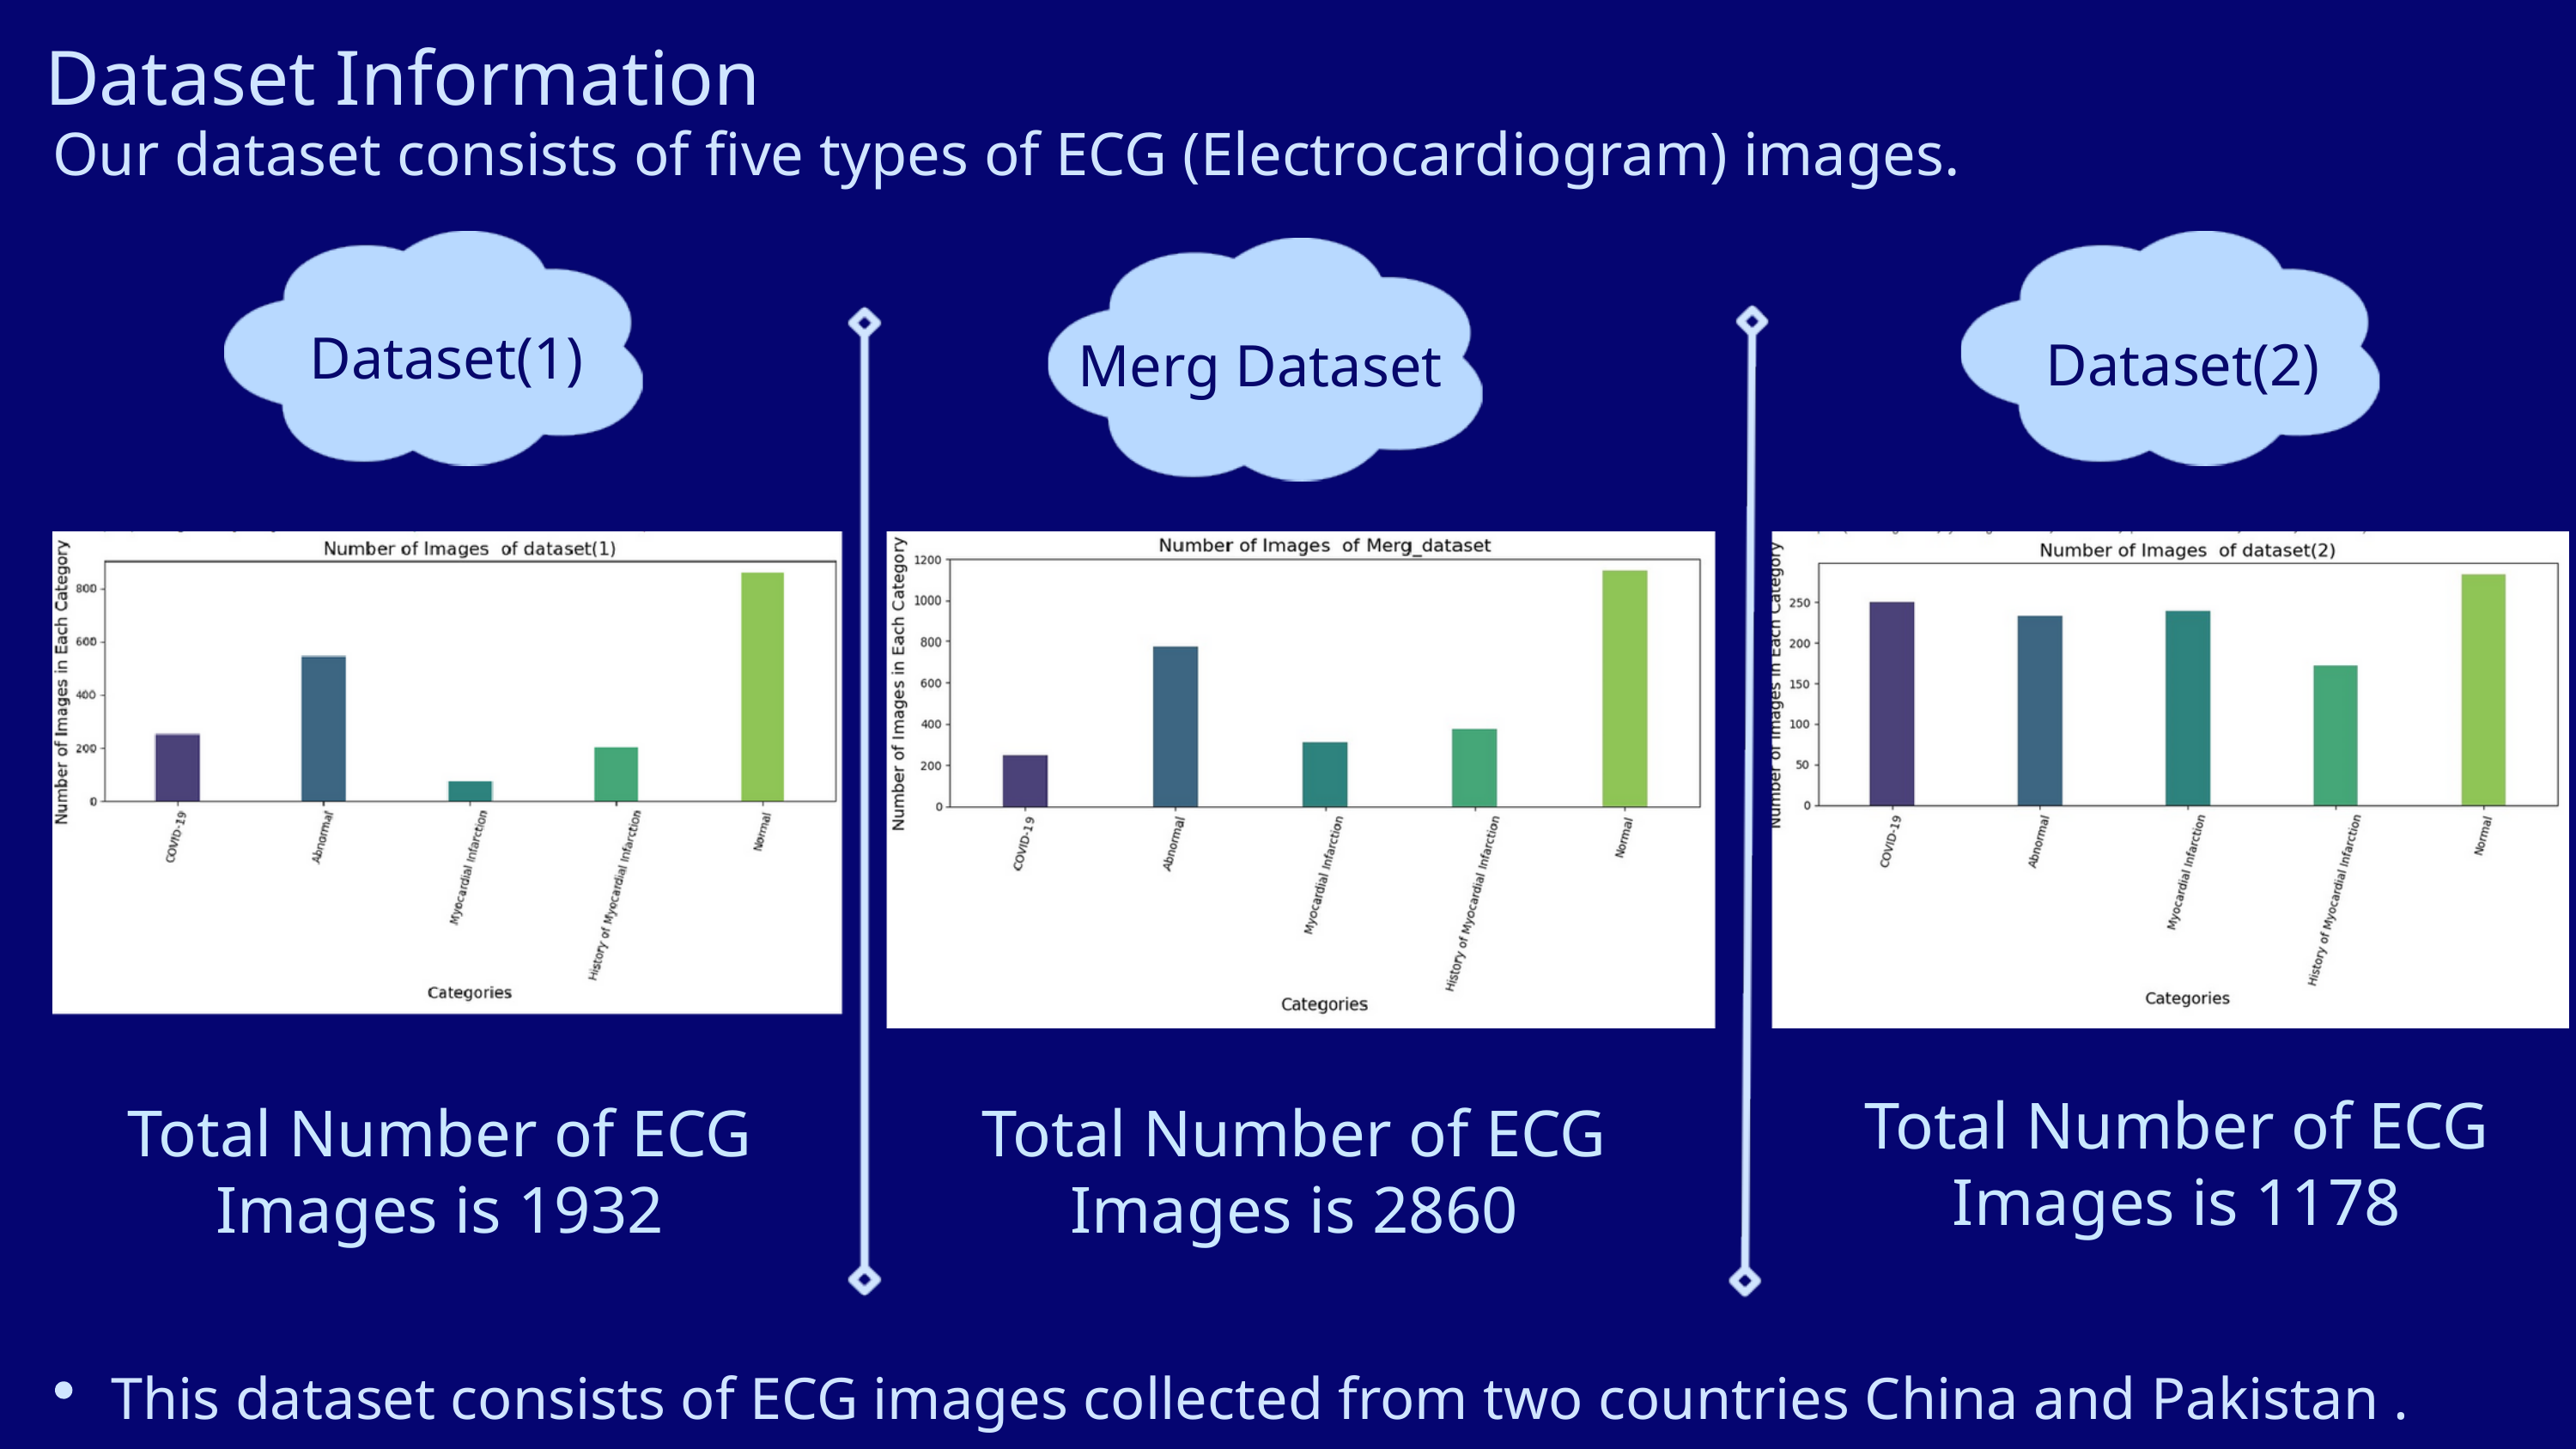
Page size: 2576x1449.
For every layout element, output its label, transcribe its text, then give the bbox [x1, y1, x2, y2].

text_box [839, 1028, 891, 1313]
text_box [839, 290, 891, 531]
text_box [1960, 231, 2380, 466]
text_box [52, 531, 2569, 1028]
text_box Dataset Information [45, 15, 786, 120]
text_box [1048, 238, 1483, 482]
text_box [1719, 290, 1778, 531]
text_box [223, 231, 643, 466]
text_box Our dataset consists of five types of ECG (Electrocardiogram) images. [52, 104, 2084, 188]
text_box [1719, 1028, 1778, 1313]
text_box Dataset(1) [309, 310, 592, 391]
text_box Total Number of ECG Images is 1178 [1848, 1086, 2506, 1239]
text_box Dataset(2) [2045, 317, 2329, 398]
text_box Total Number of ECG Images is 1932 [112, 1094, 769, 1246]
text_box This dataset consists of ECG images collected from two countries China and Pakistan . [111, 1350, 2551, 1431]
text_box Merg Dataset [1078, 318, 1445, 398]
text_box Total Number of ECG Images is 2860 [966, 1094, 1623, 1246]
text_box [54, 1381, 73, 1399]
